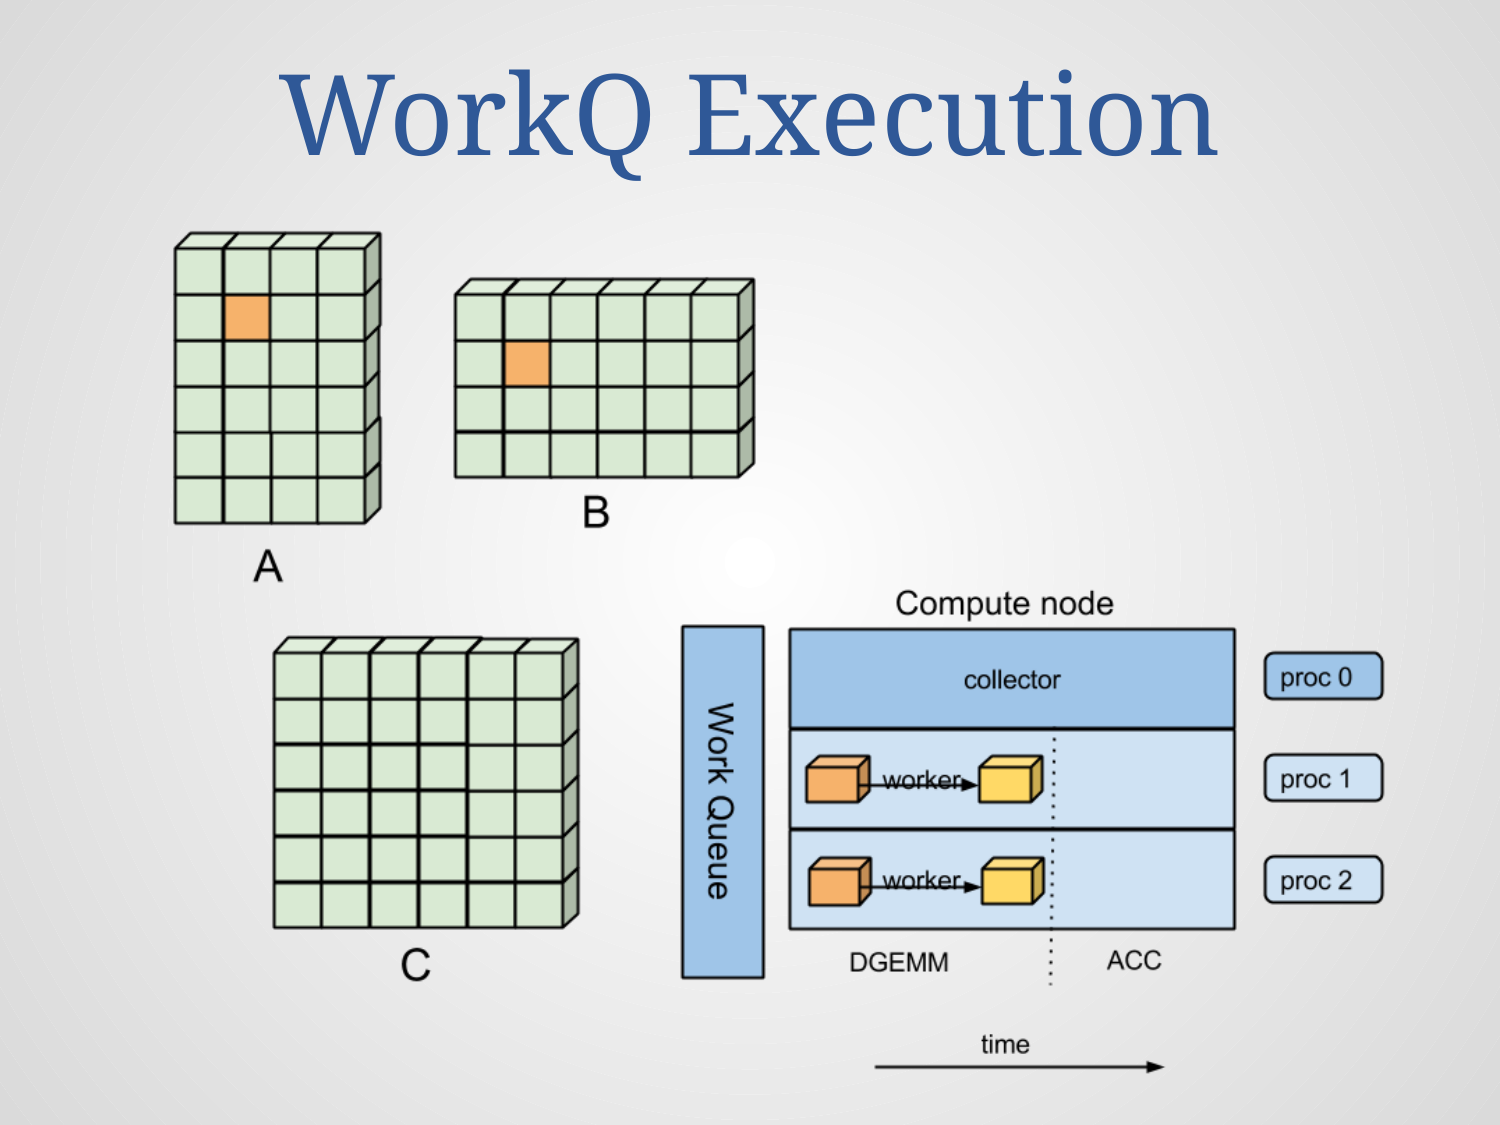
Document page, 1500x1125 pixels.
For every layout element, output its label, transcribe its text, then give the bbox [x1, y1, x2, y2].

text_box WorkQ Execution [74, 50, 1425, 313]
picture [79, 96, 1418, 1101]
